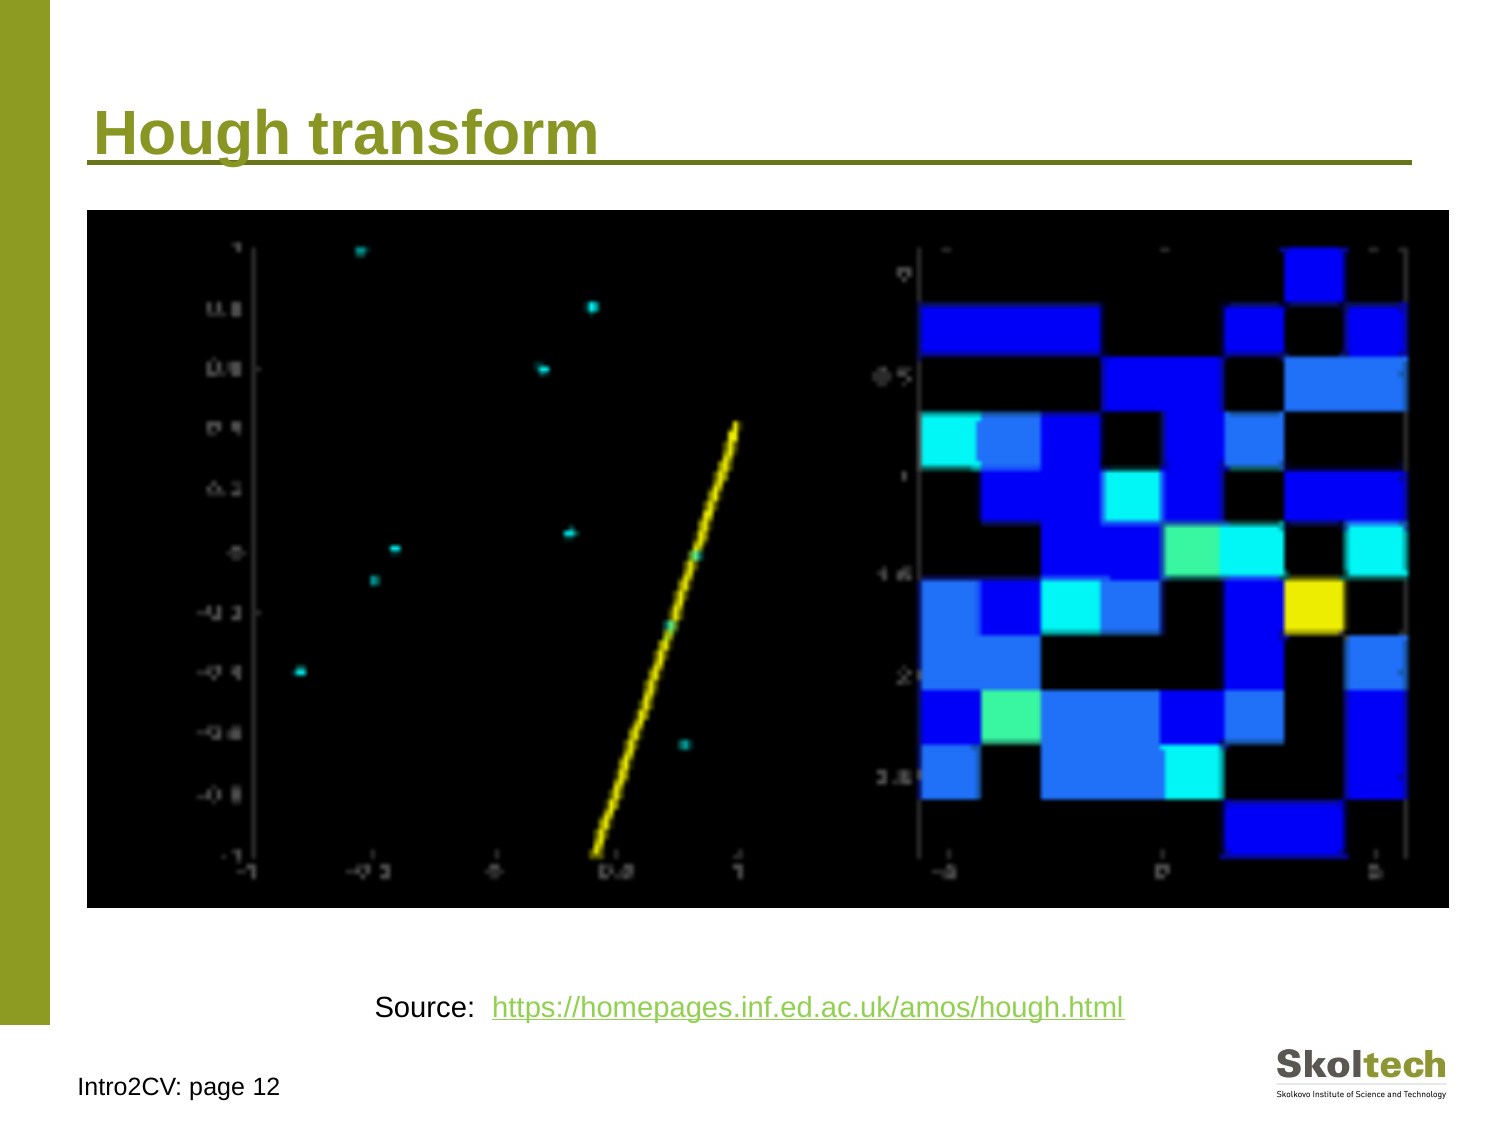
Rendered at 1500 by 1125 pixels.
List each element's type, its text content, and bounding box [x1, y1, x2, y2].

text_box Source: https://homepages.inf.ed.ac.uk/amos/hough.html [359, 972, 1376, 1054]
picture [87, 210, 1450, 908]
slide_number Intro2CV: page ‹#› [62, 1062, 405, 1125]
title Hough transform [78, 46, 1424, 163]
picture [1275, 1049, 1450, 1100]
